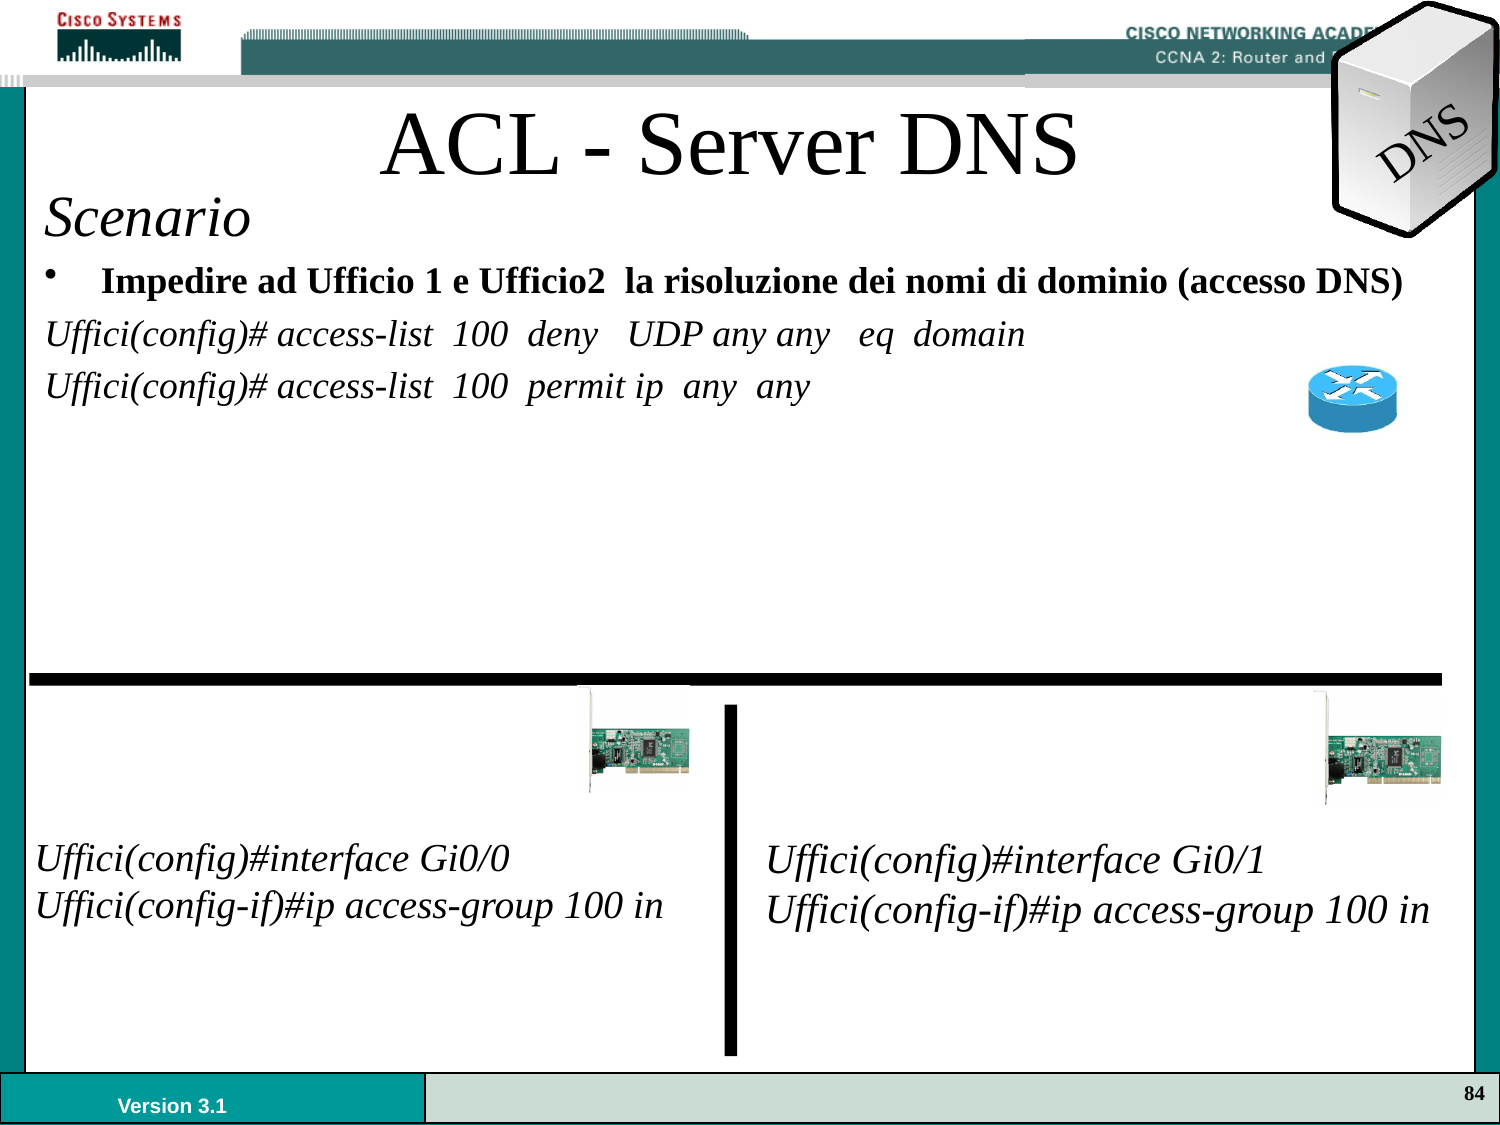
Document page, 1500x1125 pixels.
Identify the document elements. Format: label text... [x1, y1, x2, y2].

picture [1298, 352, 1411, 446]
picture [0, 0, 1500, 243]
title ACL - Server DNS [39, 103, 1286, 170]
picture [576, 684, 690, 793]
picture [1311, 689, 1443, 806]
text_box Uffici(config)#interface Gi0/1 Uffici(config-if)#ip access-group 100 in [750, 824, 1500, 989]
list Scenario Impedire ad Ufficio 1 e Ufficio2 la risoluzione dei nomi di dominio (accesso DNS) Uffici(config)# access-list 100 deny UDP any any eq domain Uffici(config)# access-list 100 permit ip any any [29, 170, 1500, 1117]
text_box Uffici(config)#interface Gi0/0 Uffici(config-if)#ip access-group 100 in [19, 824, 731, 984]
